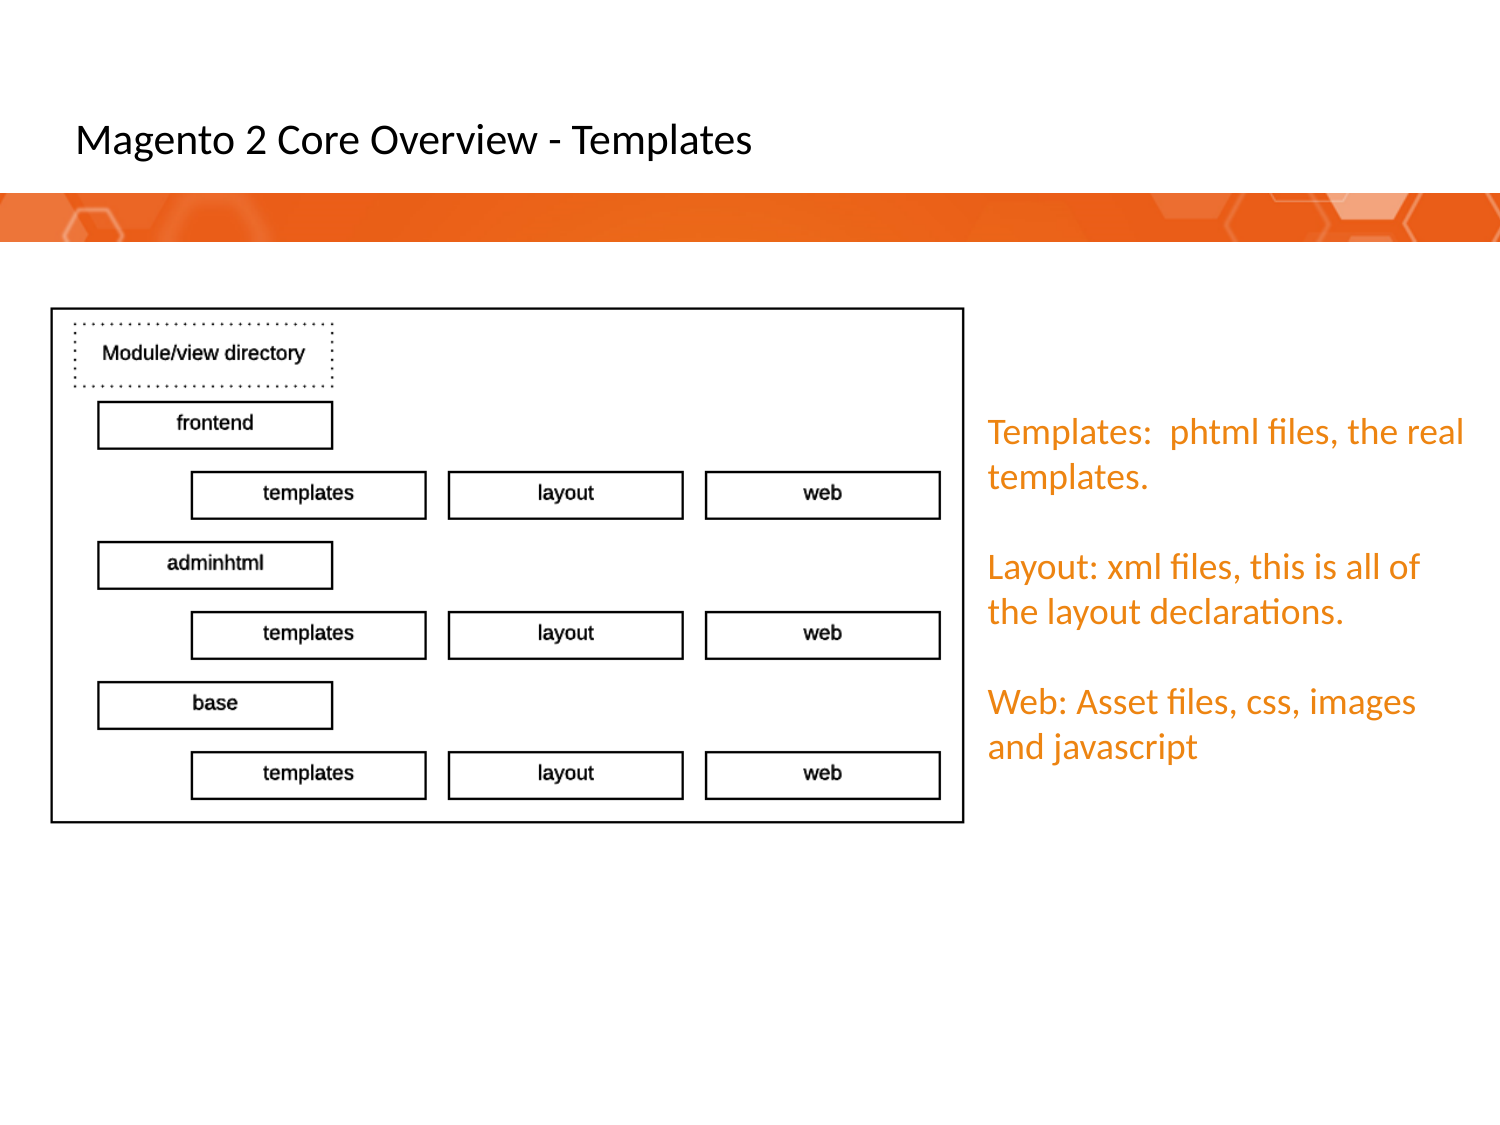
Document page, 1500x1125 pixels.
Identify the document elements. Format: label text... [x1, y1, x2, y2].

title Magento 2 Core Overview - Templates [74, 49, 1426, 171]
picture [5, 262, 1010, 870]
text_box Templates: phtml files, the real templates. Layout: xml files, this is all of the layout declarations. Web: Asset files, css, images and javascript [1015, 401, 1479, 773]
